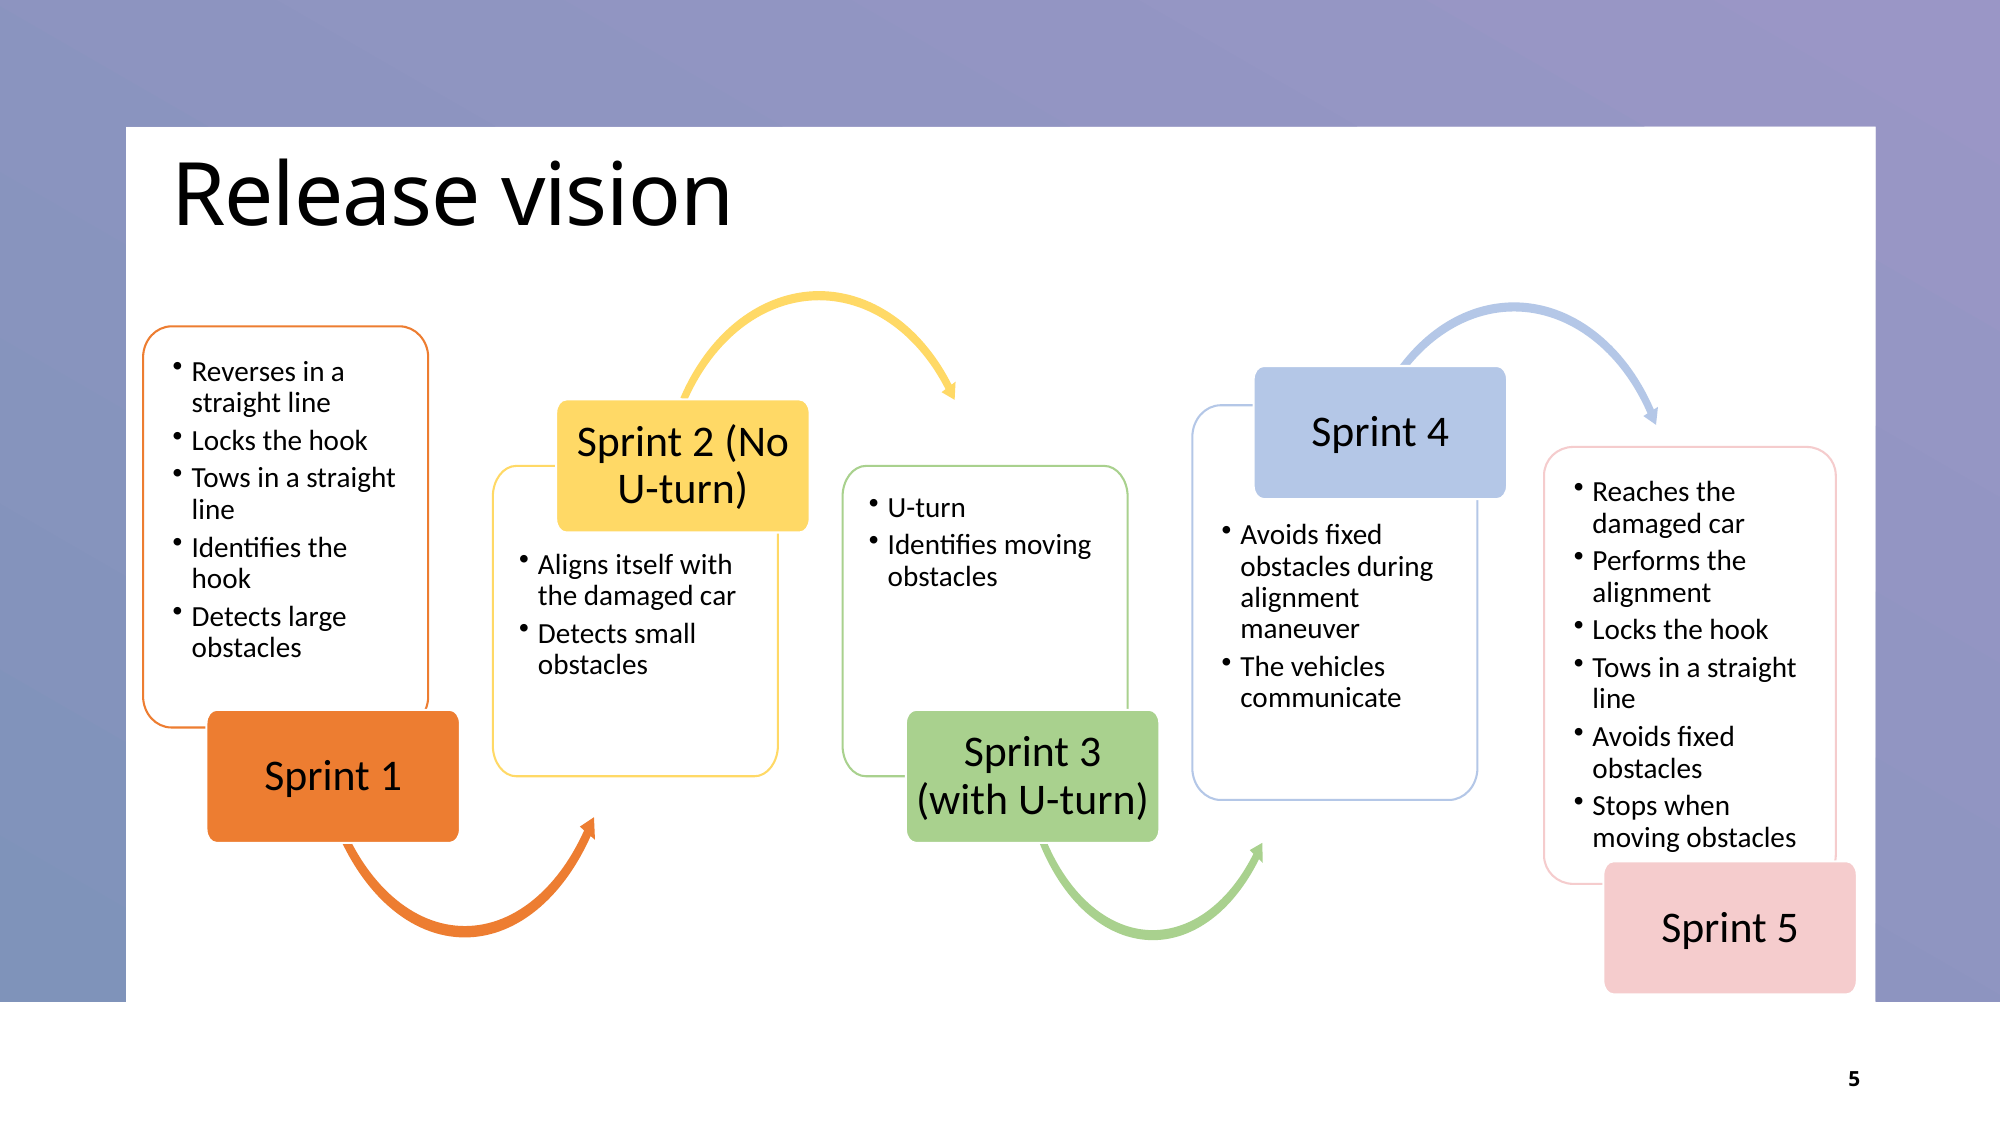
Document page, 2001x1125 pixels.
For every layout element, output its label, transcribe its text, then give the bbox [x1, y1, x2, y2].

title Release vision [155, 138, 1656, 285]
slide_number 5 [1788, 1050, 1875, 1110]
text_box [143, 285, 1857, 995]
